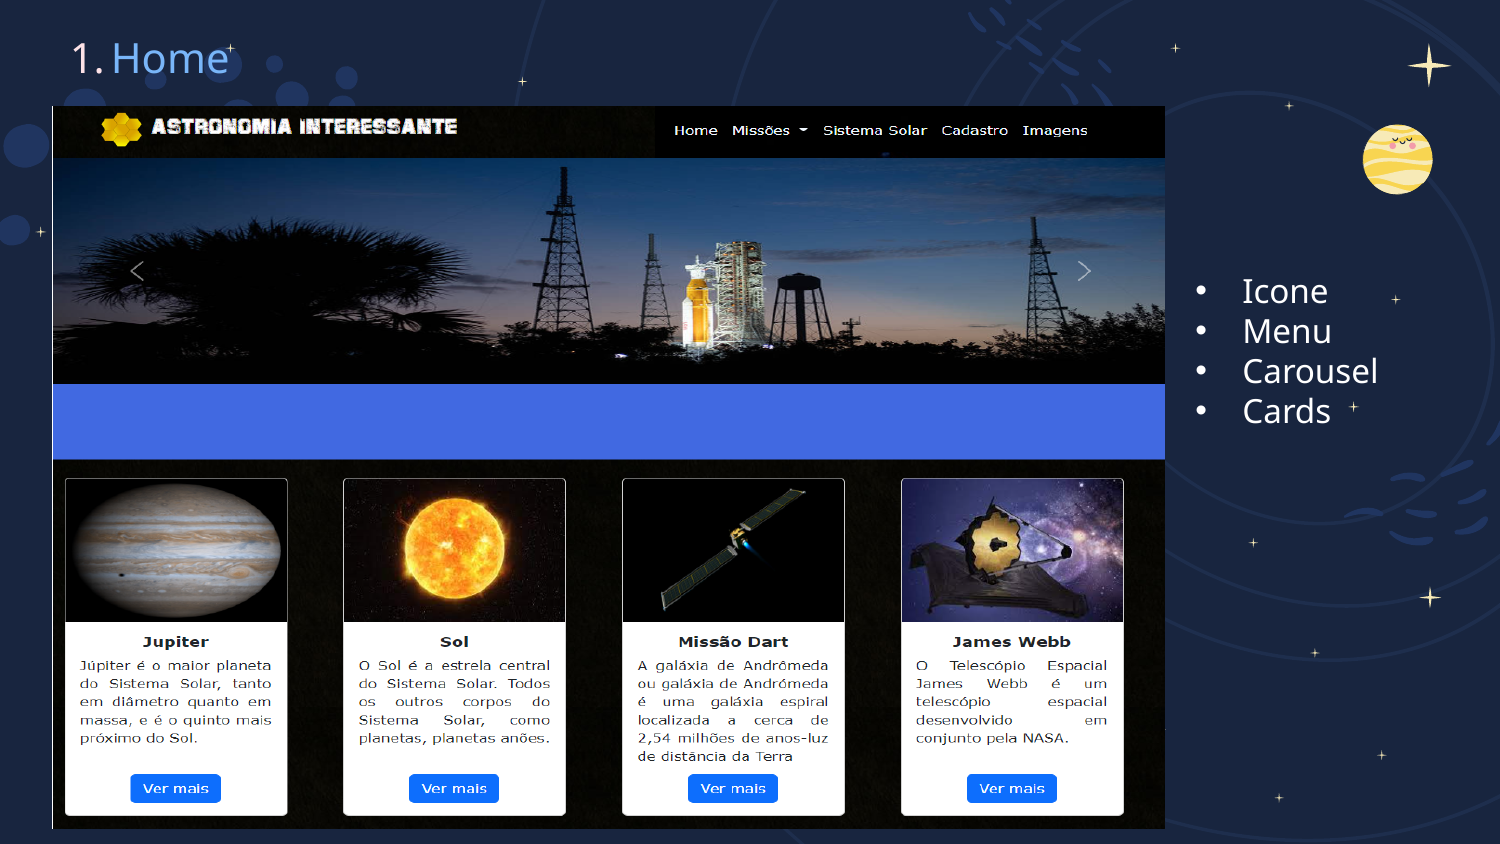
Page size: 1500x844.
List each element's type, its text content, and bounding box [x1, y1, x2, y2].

subtitle Icone Menu Carousel Cards [1180, 255, 1500, 483]
picture [52, 106, 1165, 829]
title 1. [16, 4, 159, 109]
title Home [95, 0, 515, 105]
